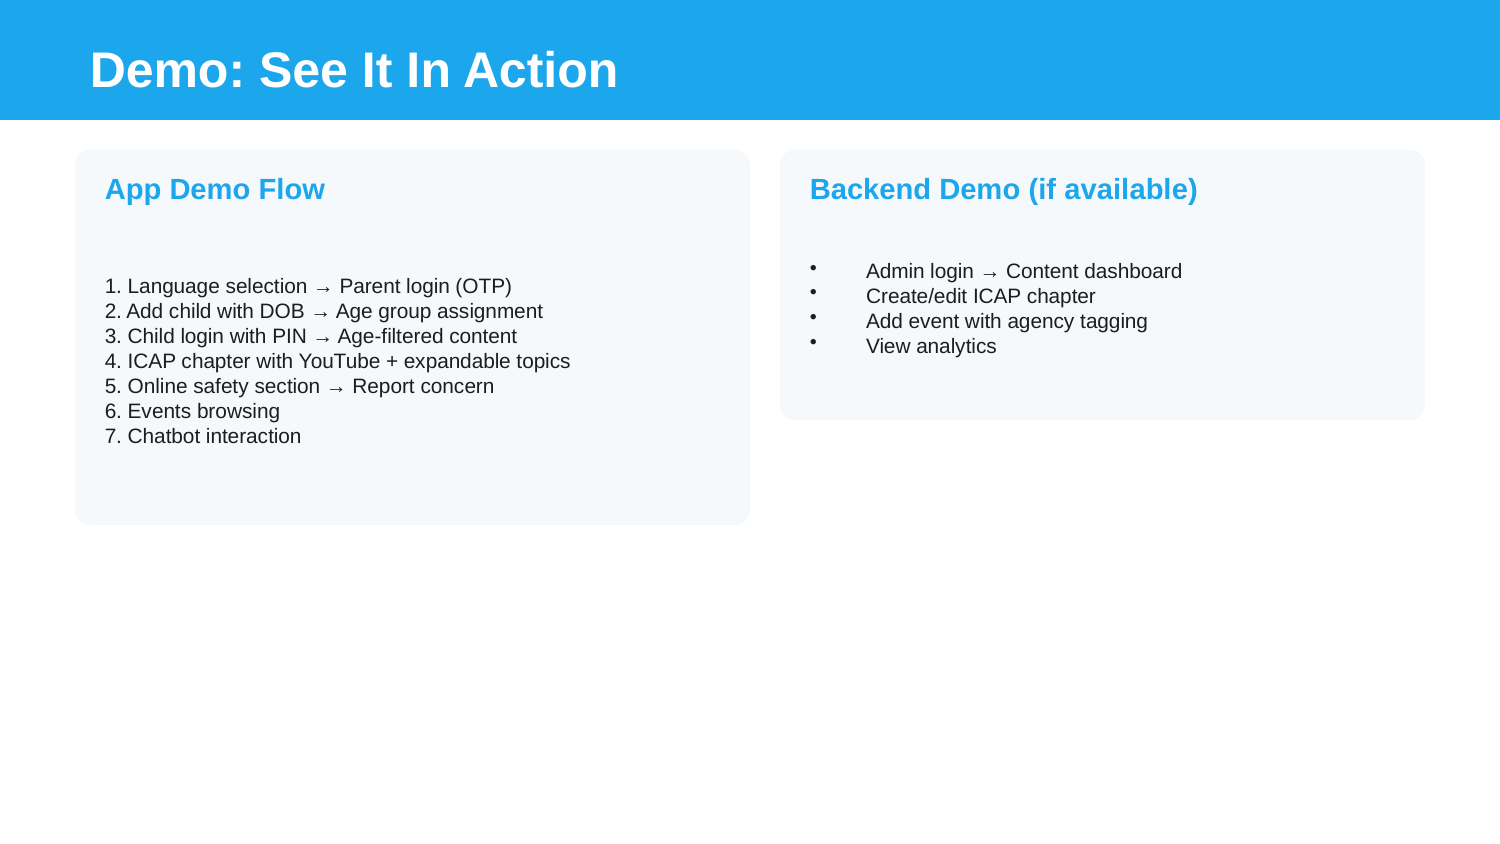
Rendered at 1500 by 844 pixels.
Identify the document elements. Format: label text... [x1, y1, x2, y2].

text_box Backend Demo (if available) [794, 164, 1410, 209]
text_box Admin login → Content dashboard Create/edit ICAP chapter Add event with agency tagging View analytics [794, 209, 1410, 405]
text_box Demo: See It In Action [74, 29, 1425, 105]
text_box [779, 149, 1425, 420]
text_box [74, 149, 750, 525]
text_box App Demo Flow [89, 164, 735, 209]
text_box 1. Language selection → Parent login (OTP) 2. Add child with DOB → Age group assignment 3. Child login with PIN → Age-filtered content 4. ICAP chapter with YouTube + expandable topics 5. Online safety section → Report concern 6. Events browsing 7. Chatbot interaction [89, 209, 735, 510]
text_box [0, 0, 1500, 120]
